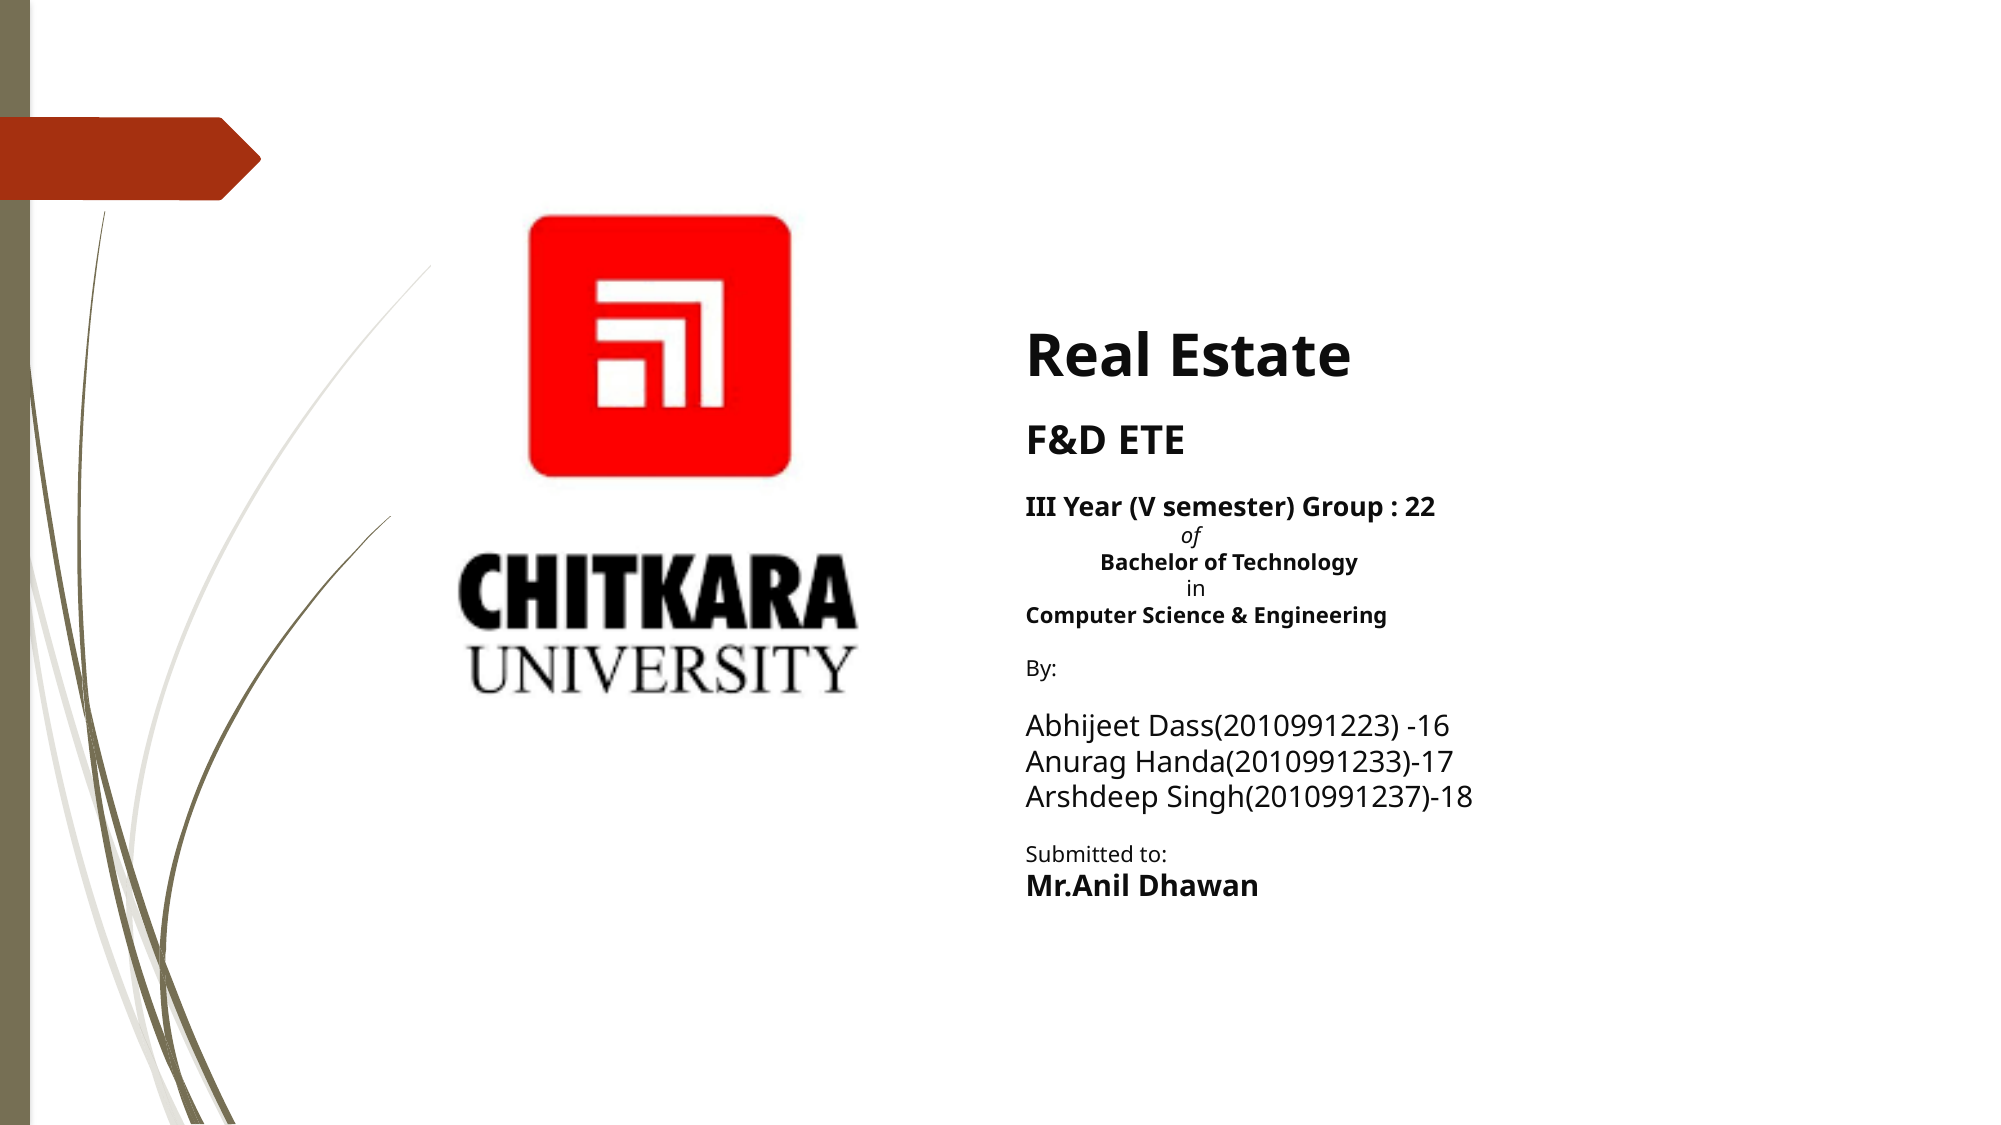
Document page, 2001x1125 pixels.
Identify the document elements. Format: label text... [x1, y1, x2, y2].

title Real Estate F&D ETE III Year (V semester) Group : 22 of Bachelor of Technology in Computer Science & Engineering By: Abhijeet Dass(2010991223) -16 Anurag Handa(2010991233)-17 Arshdeep Singh(2010991237)-18 Submitted to: Mr.Anil Dhawan [1010, 303, 1773, 990]
picture [431, 125, 882, 867]
